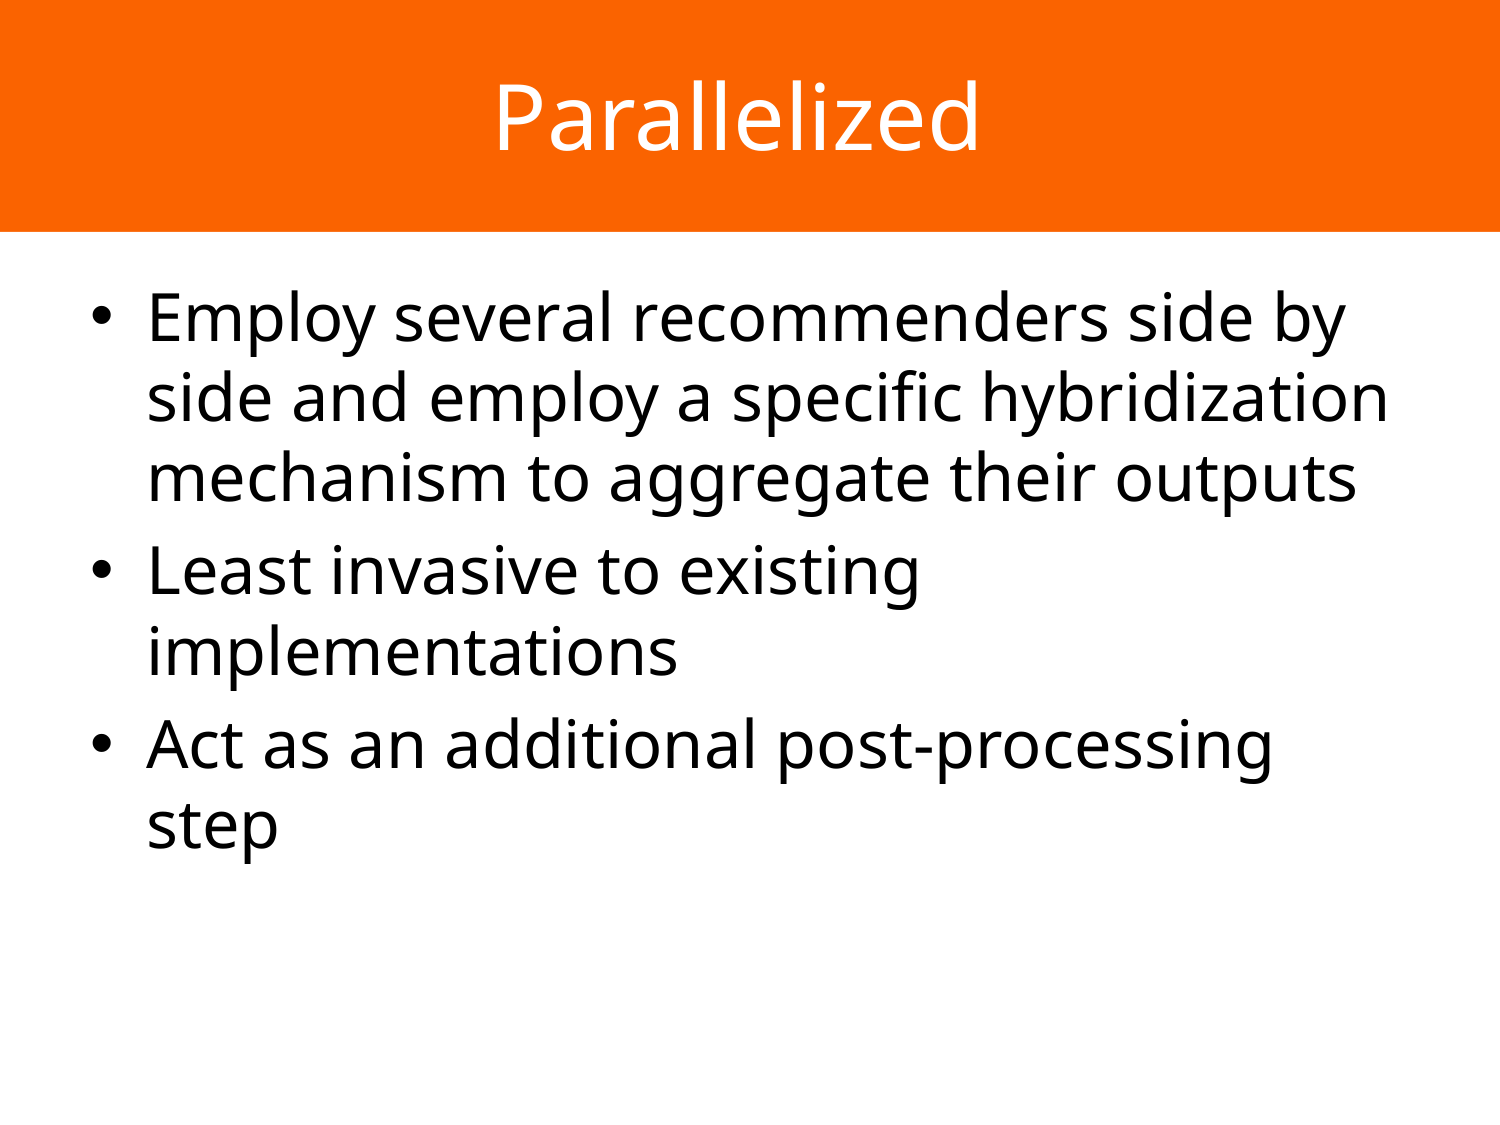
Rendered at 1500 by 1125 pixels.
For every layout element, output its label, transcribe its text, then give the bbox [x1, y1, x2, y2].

title Parallelized [75, 30, 1425, 197]
list Employ several recommenders side by side and employ a specific hybridization mechanism to aggregate their outputs Least invasive to existing implementations Act as an additional post-processing step [75, 267, 1425, 1024]
